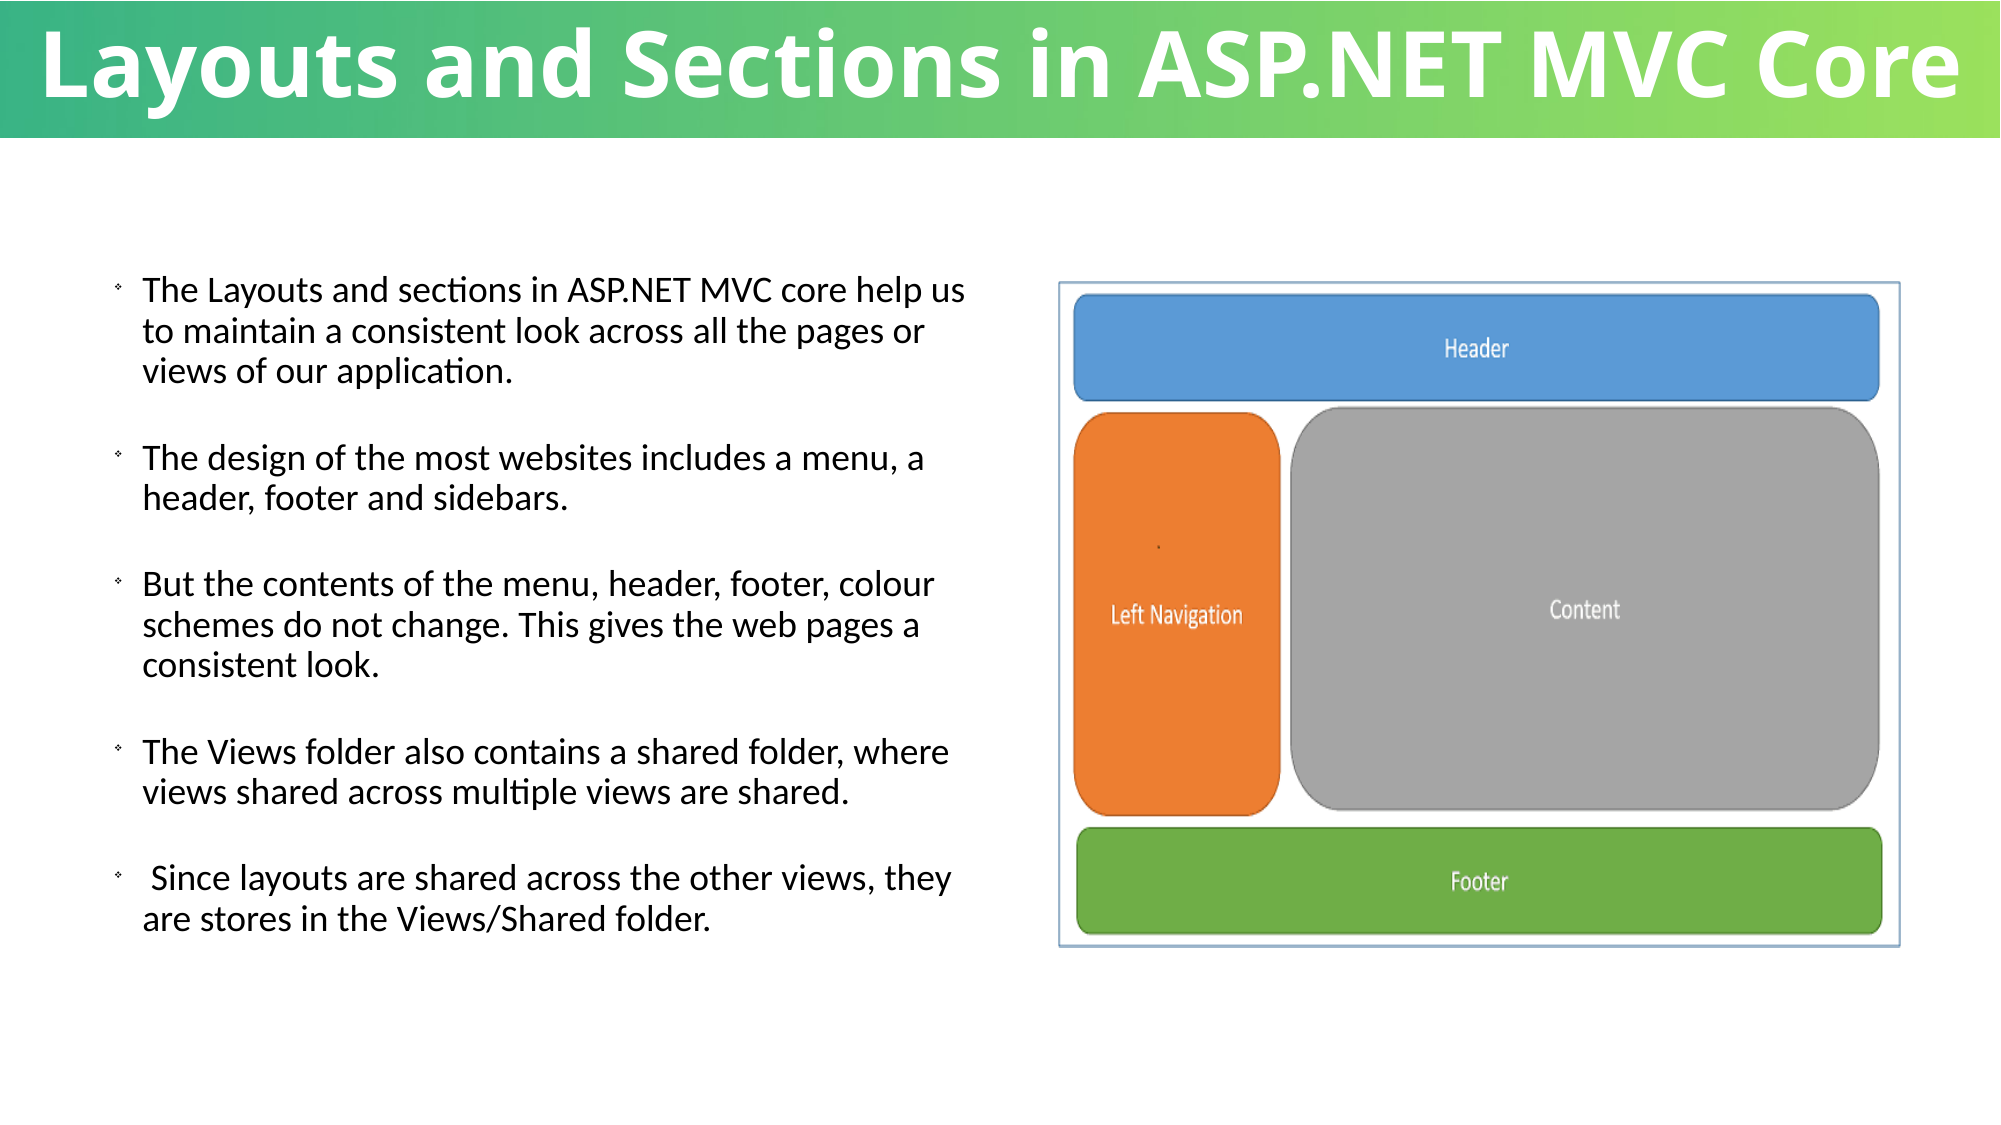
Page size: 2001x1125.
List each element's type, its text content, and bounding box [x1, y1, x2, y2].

list The Layouts and sections in ASP.NET MVC core help us to maintain a consistent look across all the pages or views of our application. The design of the most websites includes a menu, a header, footer and sidebars. But the contents of the menu, header, footer, colour schemes do not change. This gives the web pages a consistent look. The Views folder also contains a shared folder, where views shared across multiple views are shared. Since layouts are shared across the other views, they are stores in the Views/Shared folder. [99, 263, 1000, 1014]
title Layouts and Sections in ASP.NET MVC Core [0, 0, 2000, 136]
picture [1058, 281, 1901, 948]
